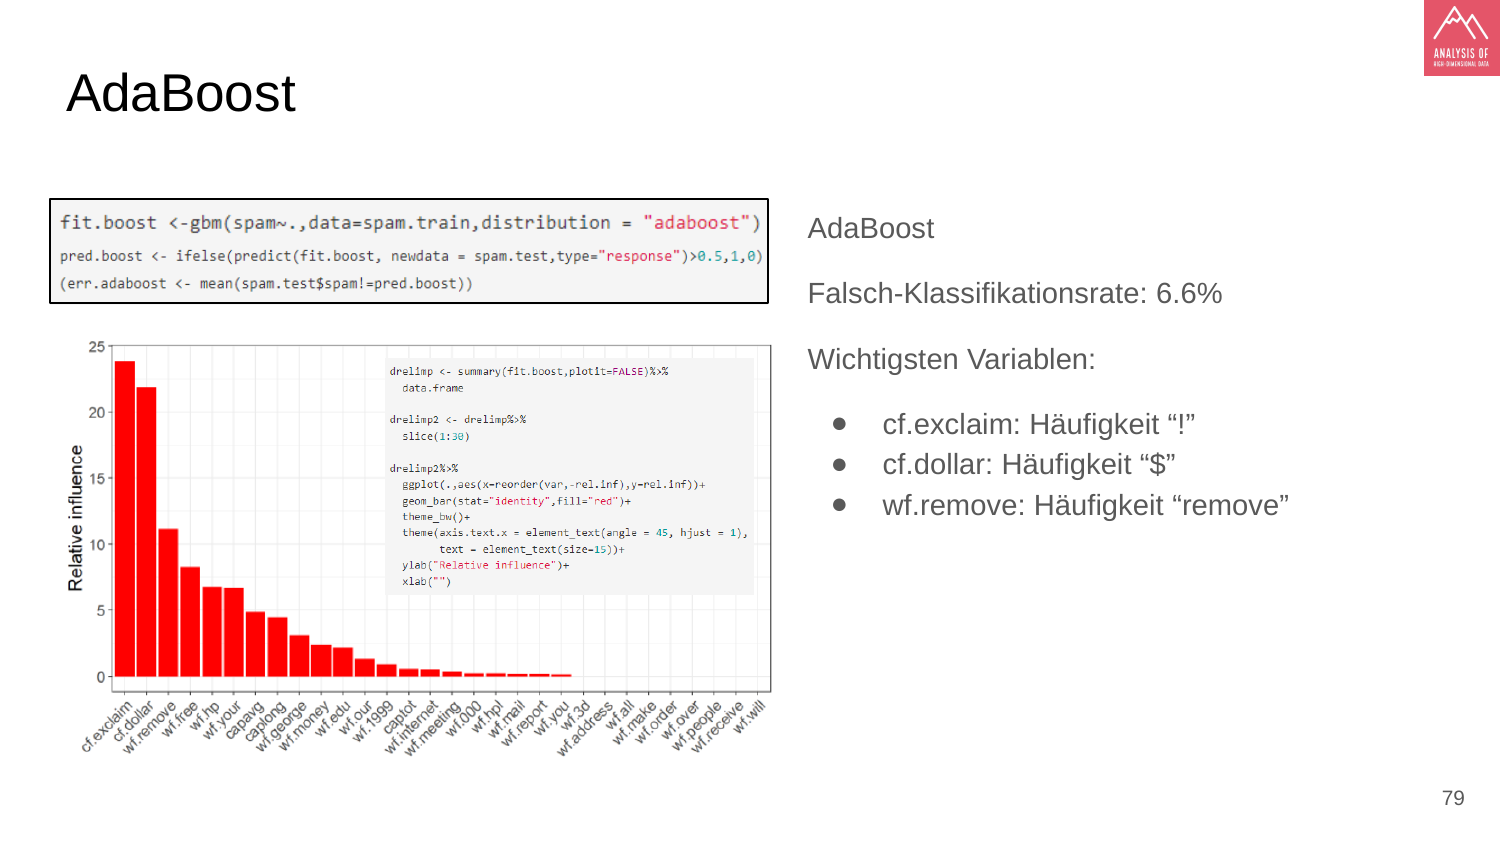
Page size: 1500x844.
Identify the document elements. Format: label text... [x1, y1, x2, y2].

list AdaBoost Falsch-Klassifikationsrate: 6.6% Wichtigsten Variablen: cf.exclaim: Häufigkeit “!” cf.dollar: Häufigkeit “$” wf.remove: Häufigkeit “remove” [792, 189, 1449, 750]
picture [1424, 0, 1500, 76]
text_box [50, 200, 768, 305]
picture [51, 333, 787, 768]
slide_number ‹#› [1389, 764, 1480, 830]
title AdaBoost [51, 43, 1449, 138]
